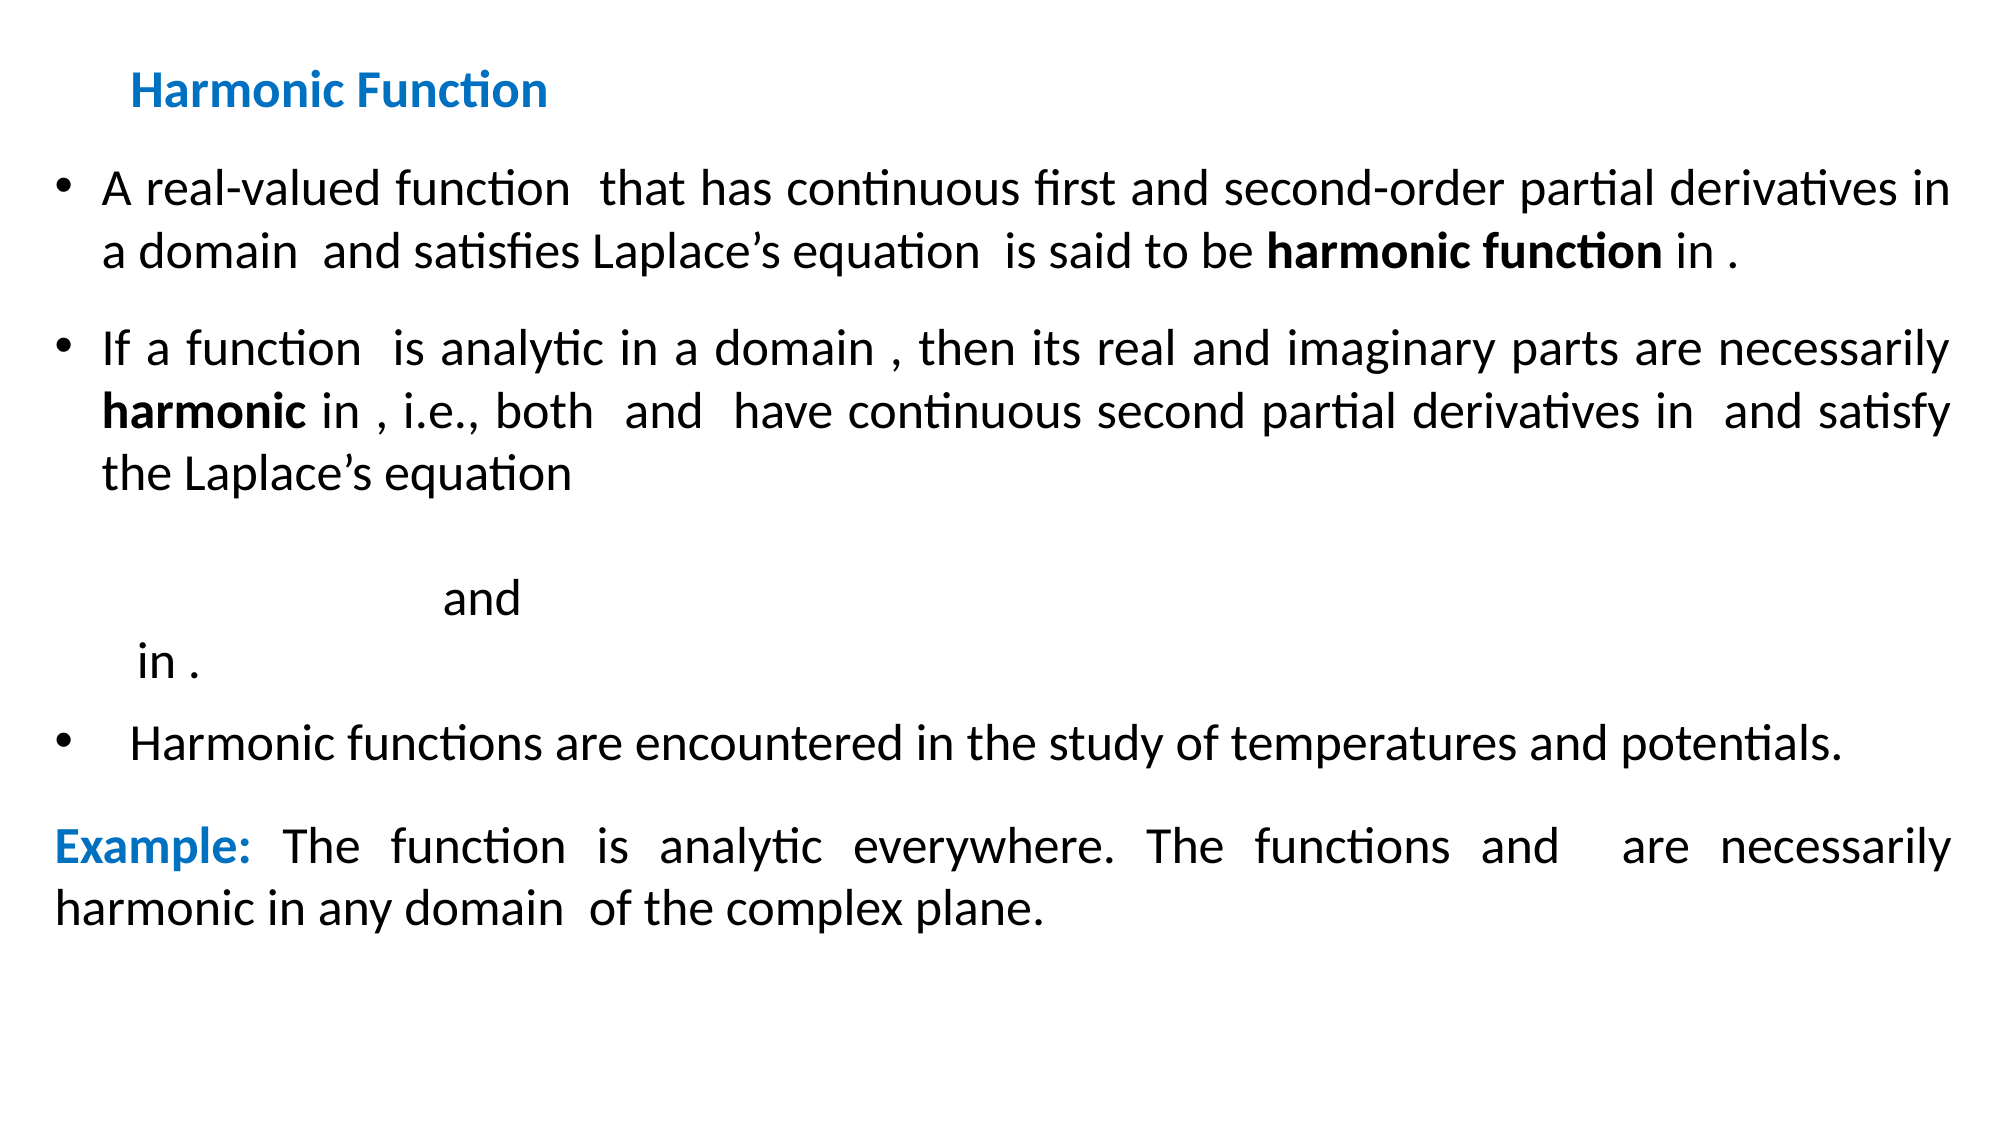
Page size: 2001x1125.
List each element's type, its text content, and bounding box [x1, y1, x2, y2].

title Harmonic Function [115, 53, 1841, 127]
